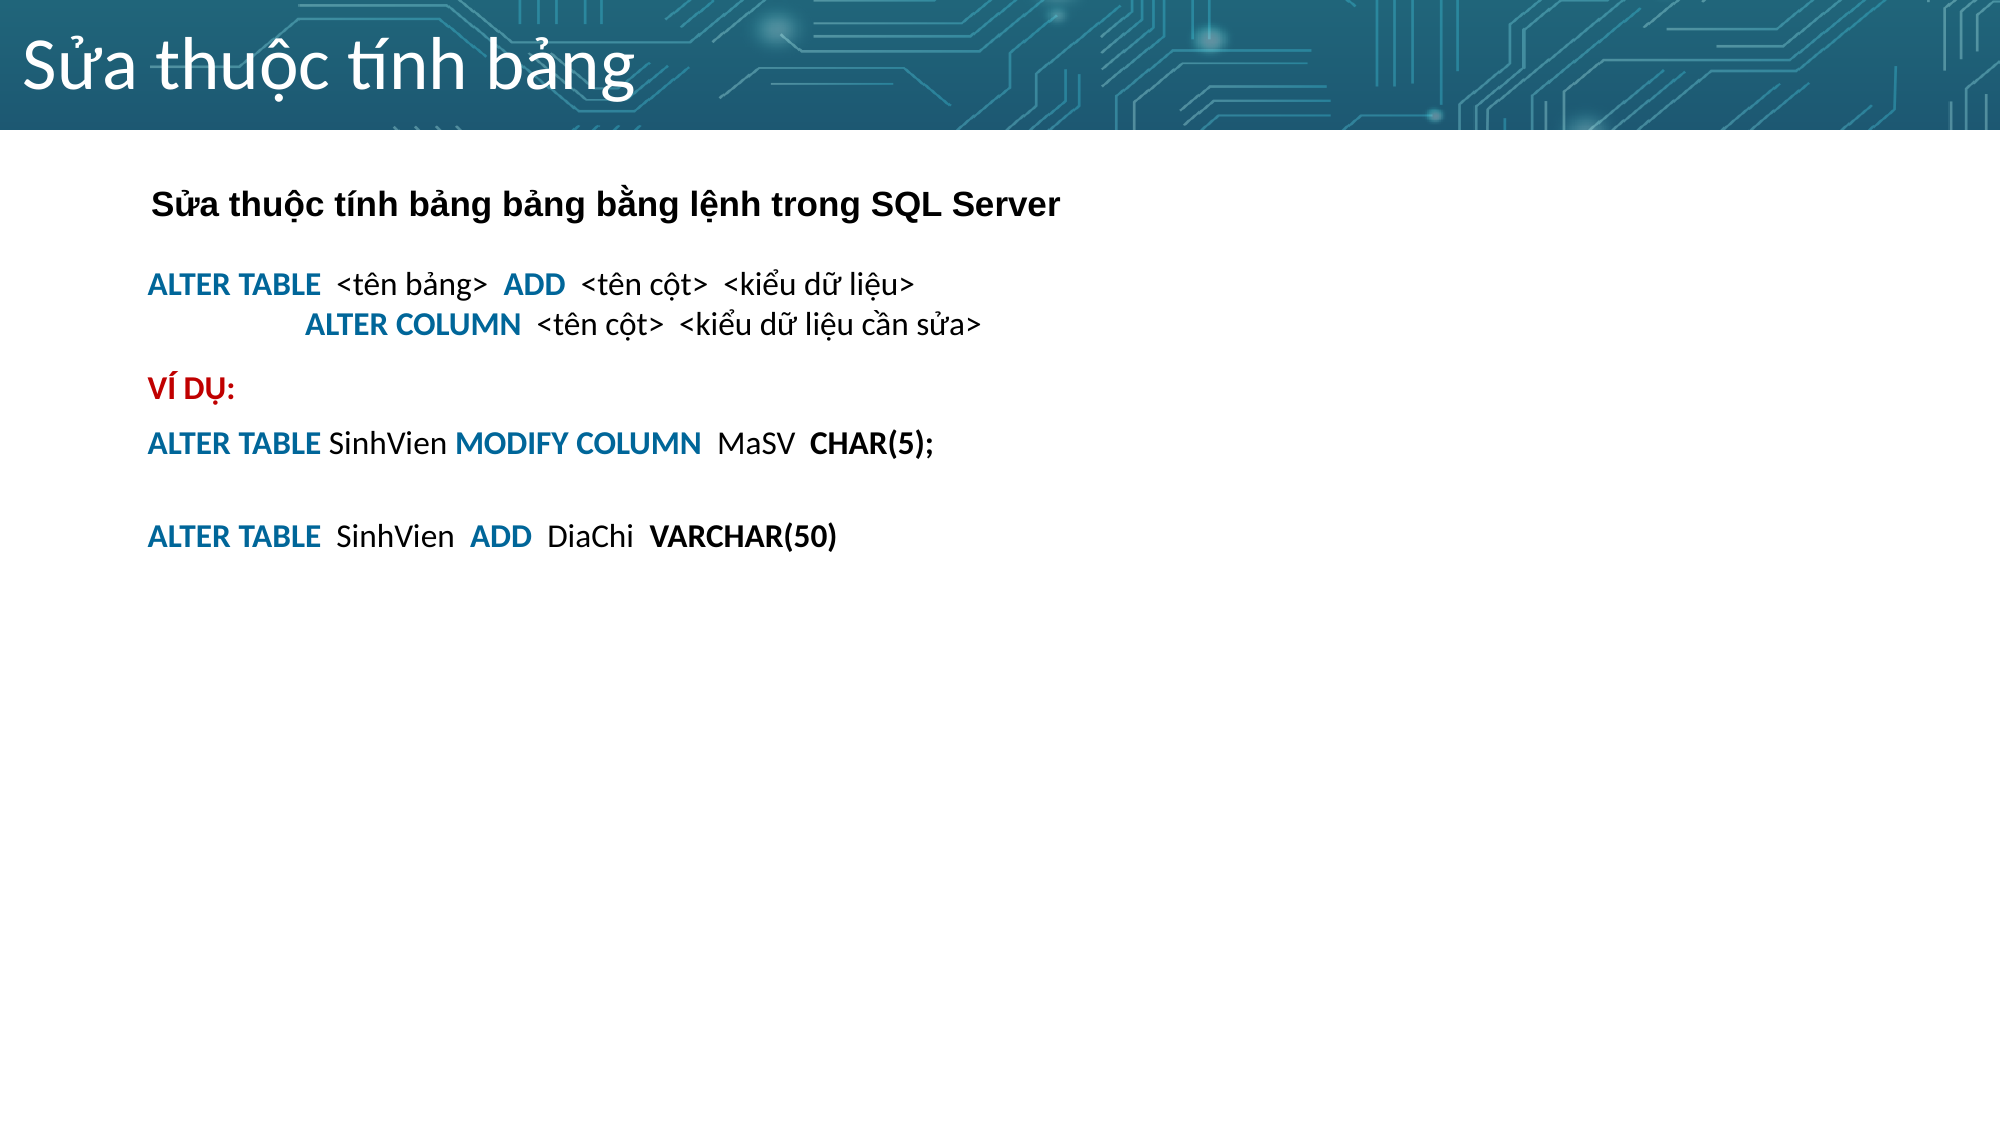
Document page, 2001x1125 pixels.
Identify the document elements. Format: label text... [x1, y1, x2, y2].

picture [0, 0, 2000, 130]
text_box Sửa thuộc tính bảng bảng bằng lệnh trong SQL Server [136, 173, 1077, 231]
text_box ALTER TABLE <tên bảng> ADD <tên cột> <kiểu dữ liệu> ALTER COLUMN <tên cột> <kiểu dữ liệu cần sửa> [132, 255, 1145, 350]
text_box VÍ DỤ: [132, 358, 1145, 414]
text_box ALTER TABLE SinhVien MODIFY COLUMN MaSV CHAR(5); [132, 414, 1145, 469]
text_box ALTER TABLE SinhVien ADD DiaChi VARCHAR(50) [132, 506, 1145, 562]
